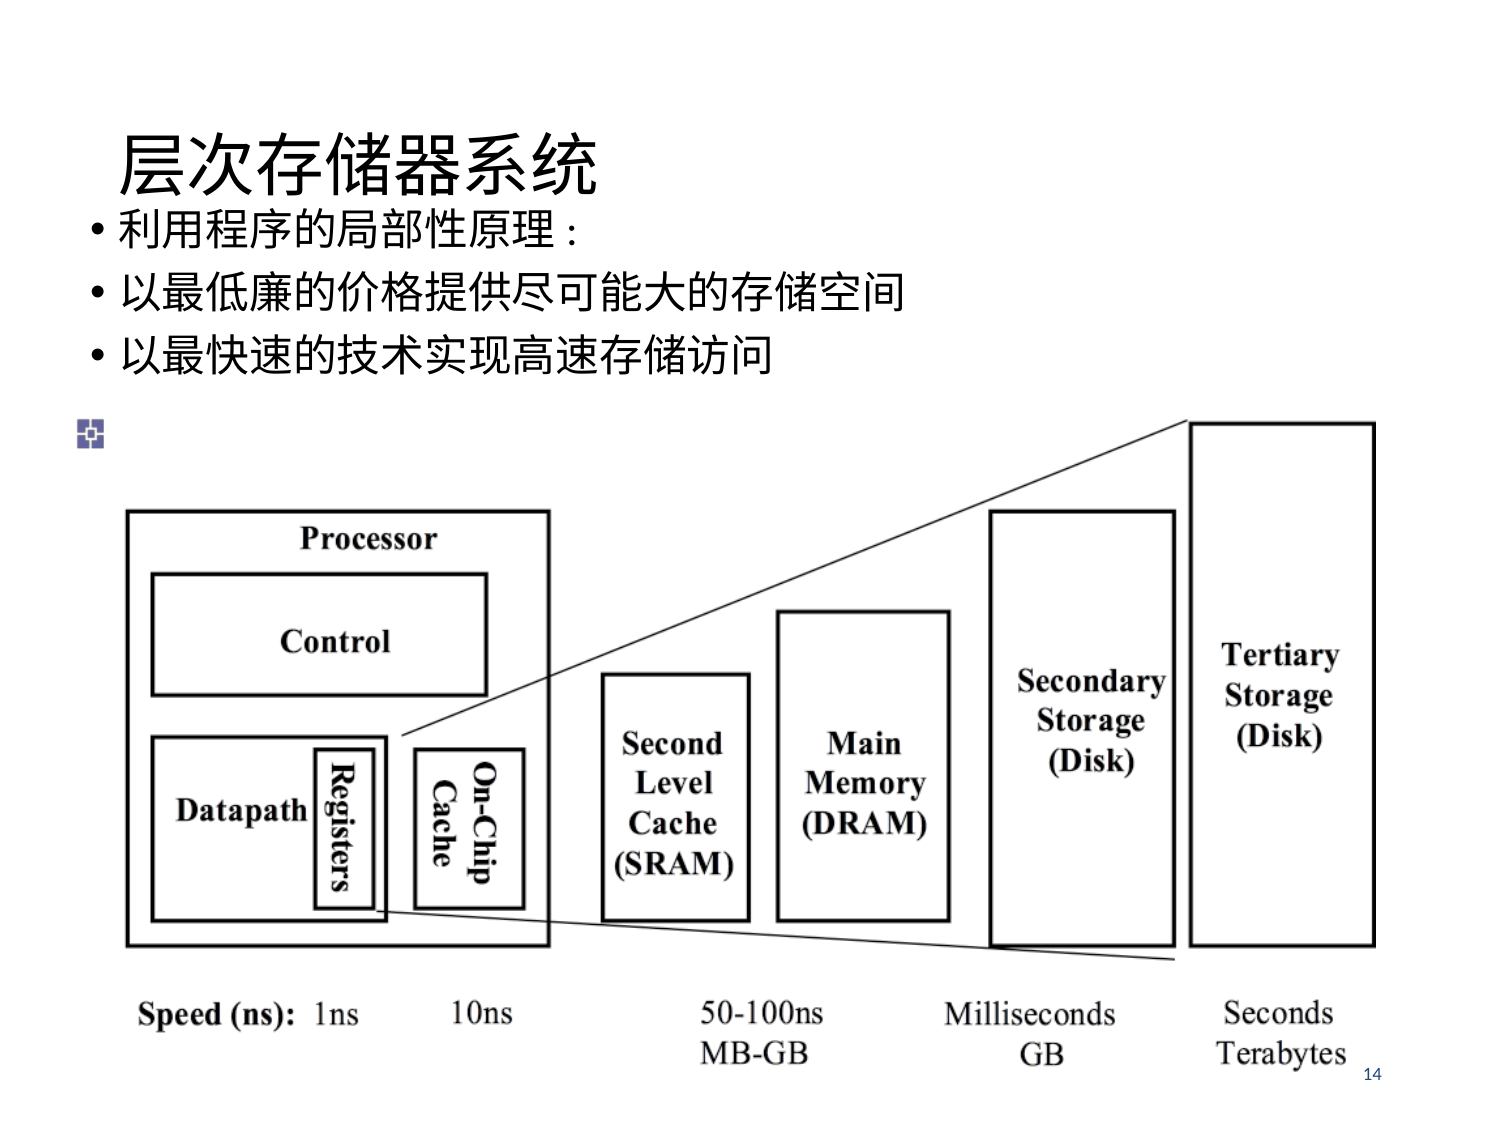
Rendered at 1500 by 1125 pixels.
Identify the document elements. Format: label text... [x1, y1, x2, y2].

picture [74, 417, 1376, 1073]
slide_number 14 [1059, 1042, 1397, 1103]
title 层次存储器系统 [103, 59, 1397, 200]
list 利用程序的局部性原理: 以最低廉的价格提供尽可能大的存储空间 以最快速的技术实现高速存储访问 [75, 200, 1425, 457]
